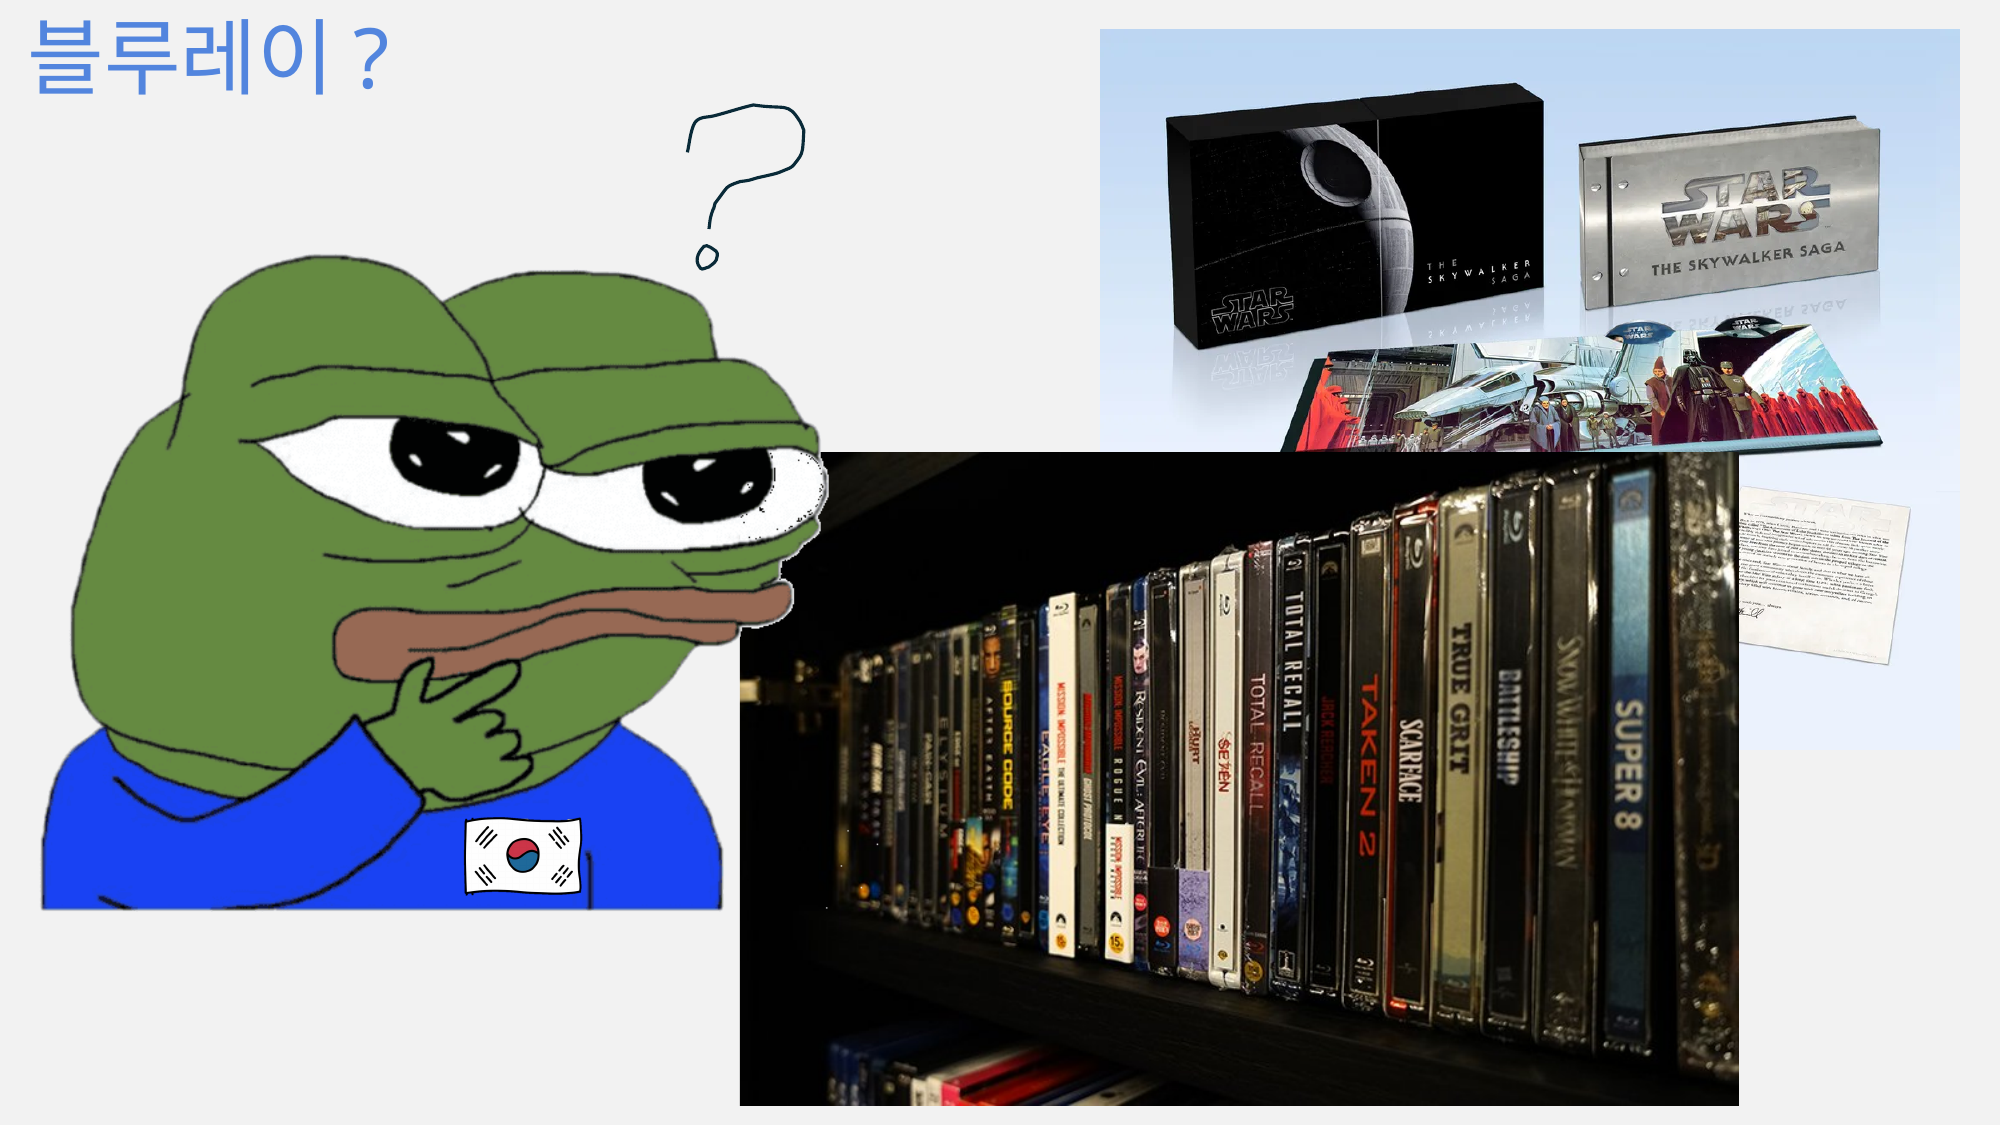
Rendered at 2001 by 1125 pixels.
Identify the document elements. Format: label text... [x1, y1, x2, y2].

picture [739, 29, 1961, 1106]
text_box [23, 104, 885, 939]
text_box 블루레이? [0, 0, 418, 113]
